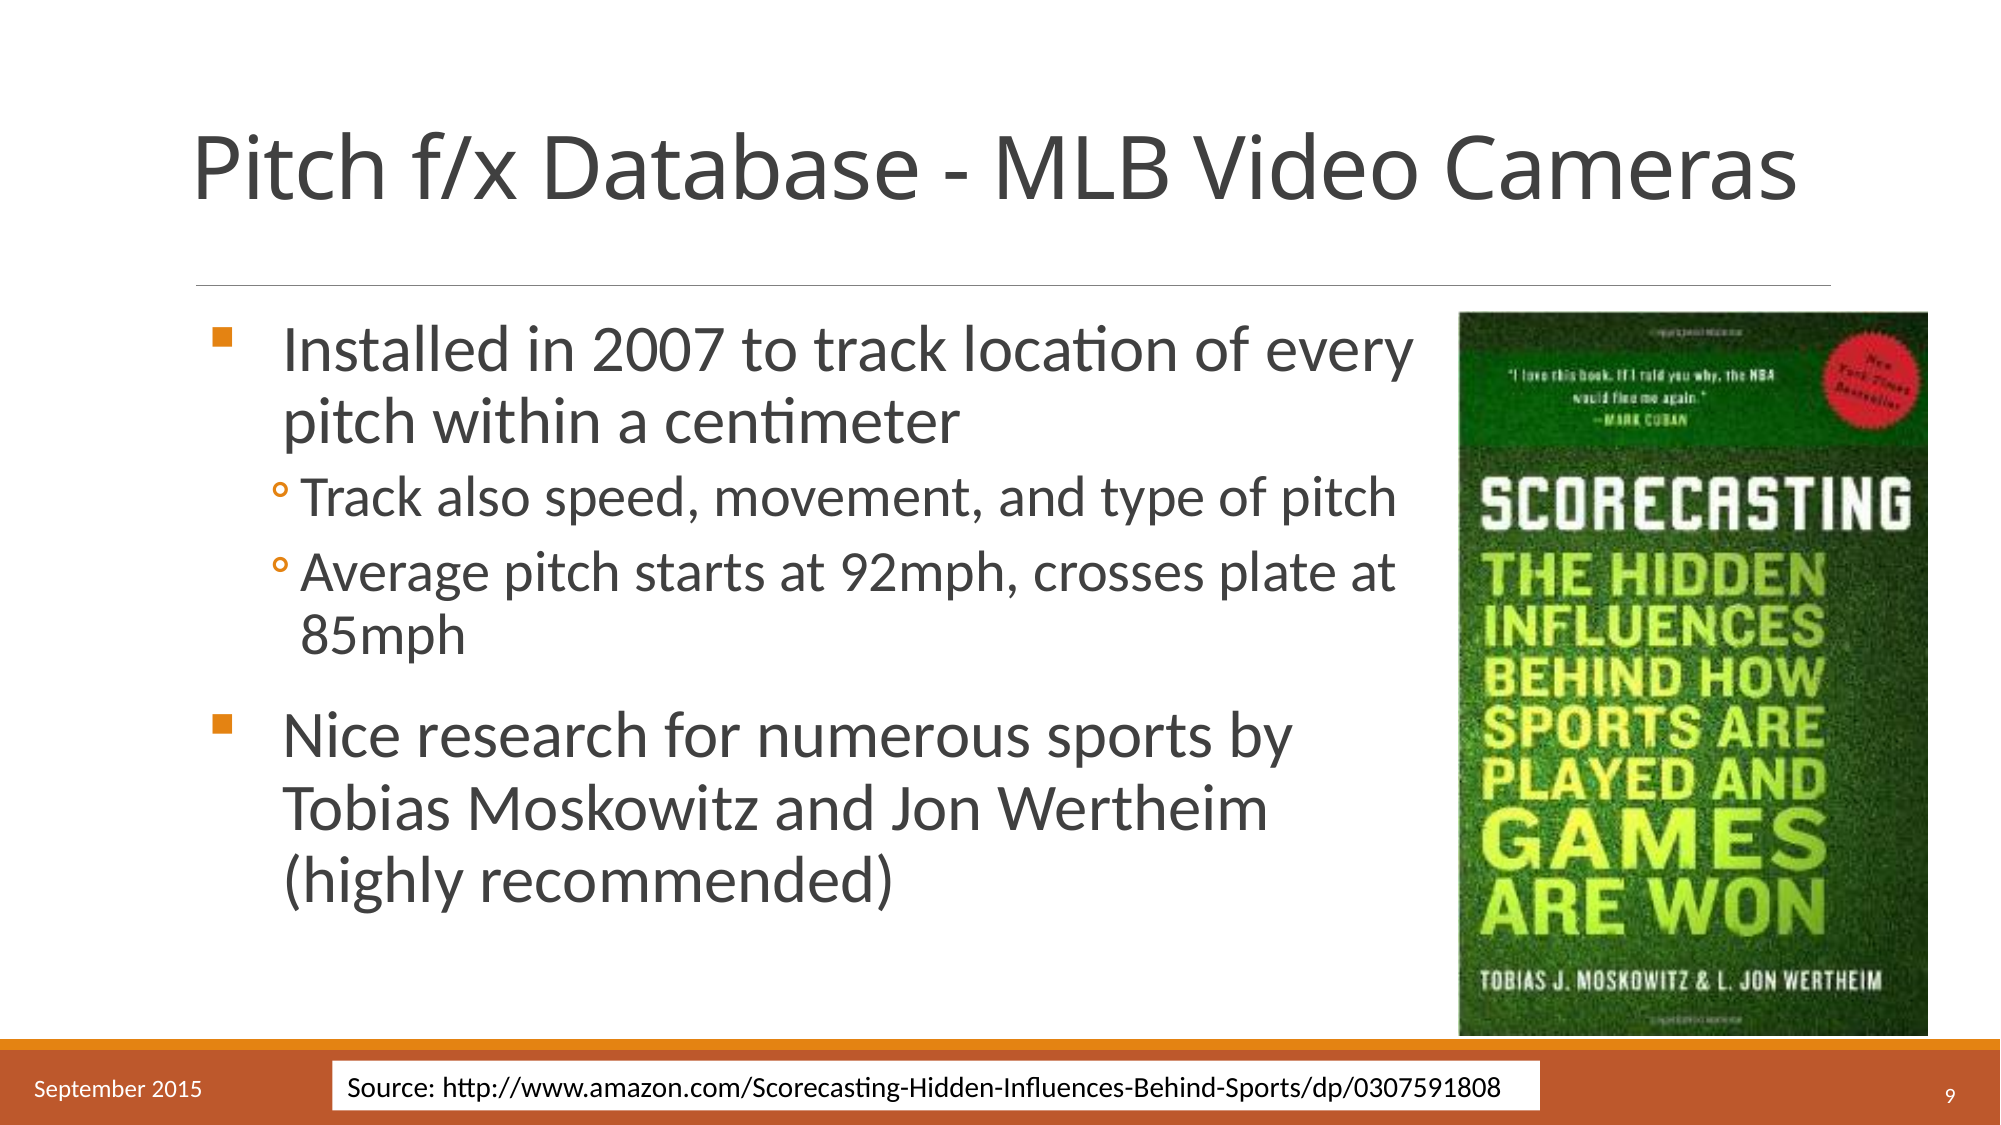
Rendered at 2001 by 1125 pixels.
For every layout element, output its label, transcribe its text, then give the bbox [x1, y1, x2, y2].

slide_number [19, 1065, 425, 1125]
text_box Source: http://www.amazon.com/Scorecasting-Hidden-Influences-Behind-Sports/dp/0307591808 [332, 1060, 1540, 1111]
list Installed in 2007 to track location of every pitch within a centimeter Track also speed, movement, and type of pitch Average pitch starts at 92mph, crosses plate at 85mph Nice research for numerous sports by Tobias Moskowitz and Jon Wertheim (highly recommended) [207, 306, 1440, 1065]
picture [1457, 310, 1929, 1036]
footer © Dr. Dave Enterprises 2015 [604, 1111, 1396, 1120]
slide_number 9 [1755, 1065, 1971, 1125]
title Pitch f/x Database - MLB Video Cameras [175, 94, 1826, 225]
